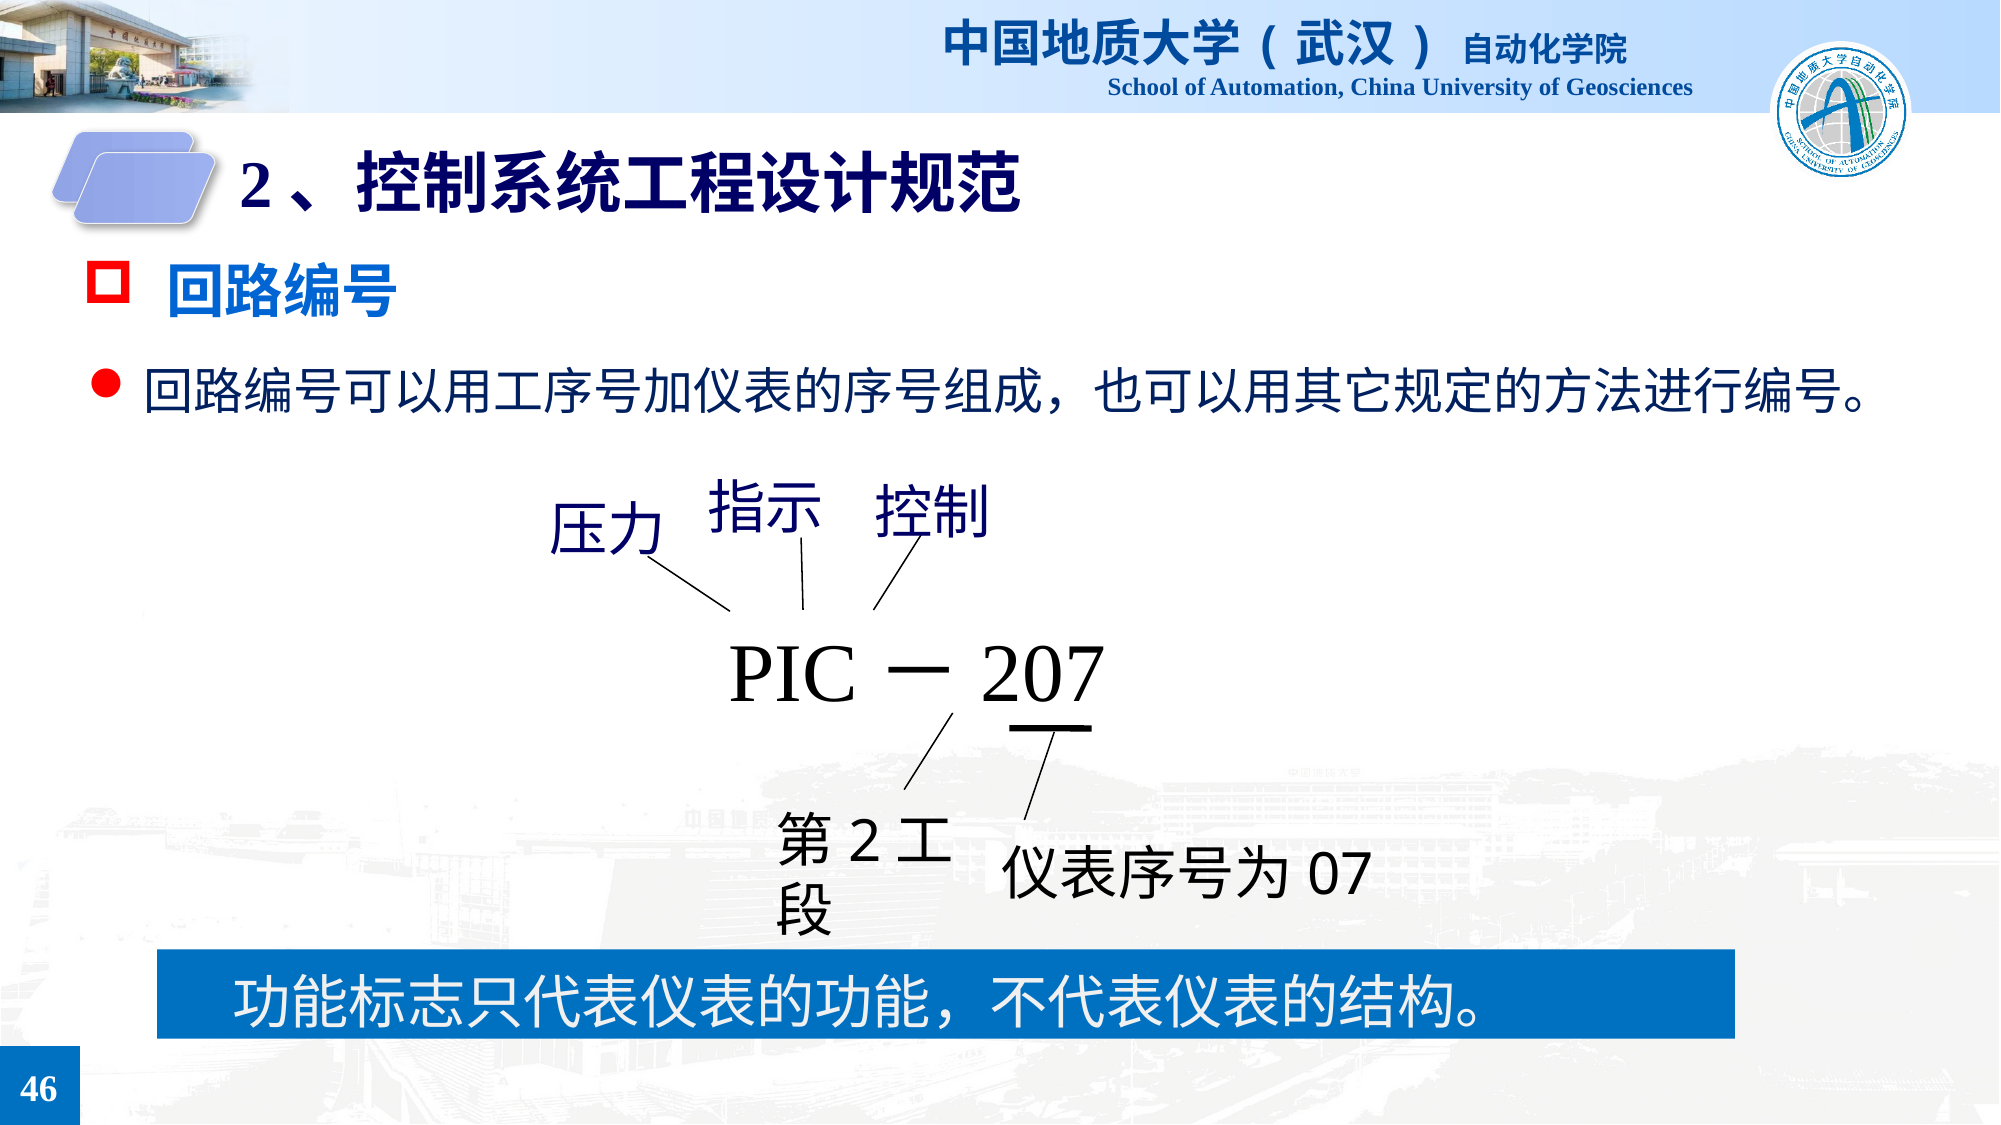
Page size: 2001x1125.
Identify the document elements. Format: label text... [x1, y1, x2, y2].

text_box 功能标志只代表仪表的功能，不代表仪表的结构。 [217, 940, 1628, 1112]
text_box PIC－207 [713, 610, 1140, 726]
text_box 指示 [692, 444, 888, 548]
text_box 控制 [859, 450, 1055, 553]
text_box 仪表序号为07 [1001, 836, 1425, 907]
picture [1775, 45, 1907, 133]
text_box 46 [0, 1047, 78, 1125]
text_box 第2工段 [775, 803, 993, 940]
text_box 压力 [534, 467, 730, 570]
text_box 2、控制系统工程设计规范 [224, 133, 1907, 228]
text_box [1628, 949, 1735, 1039]
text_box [1009, 728, 1092, 820]
text_box [157, 949, 217, 1039]
text_box 回路编号 [67, 247, 1068, 332]
text_box 回路编号可以用工序号加仪表的序号组成，也可以用其它规定的方法进行编号。 [72, 321, 1955, 427]
picture [0, 0, 289, 113]
